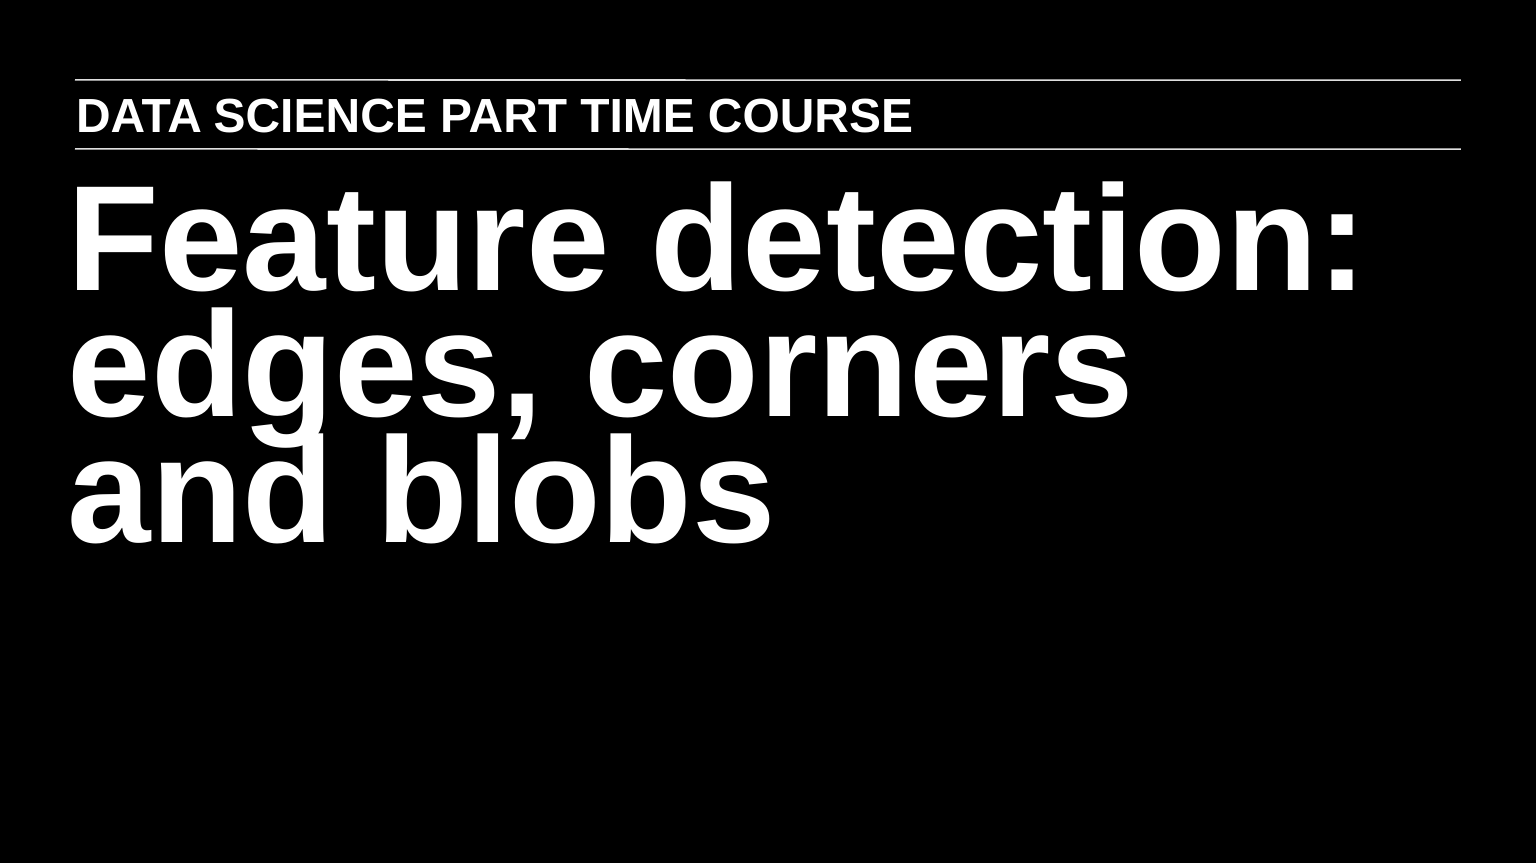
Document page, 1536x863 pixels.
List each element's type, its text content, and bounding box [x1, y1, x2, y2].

list DATA SCIENCE PART TIME COURSE [60, 80, 1112, 184]
title Feature detection: edges, corners and blobs [56, 182, 1440, 823]
